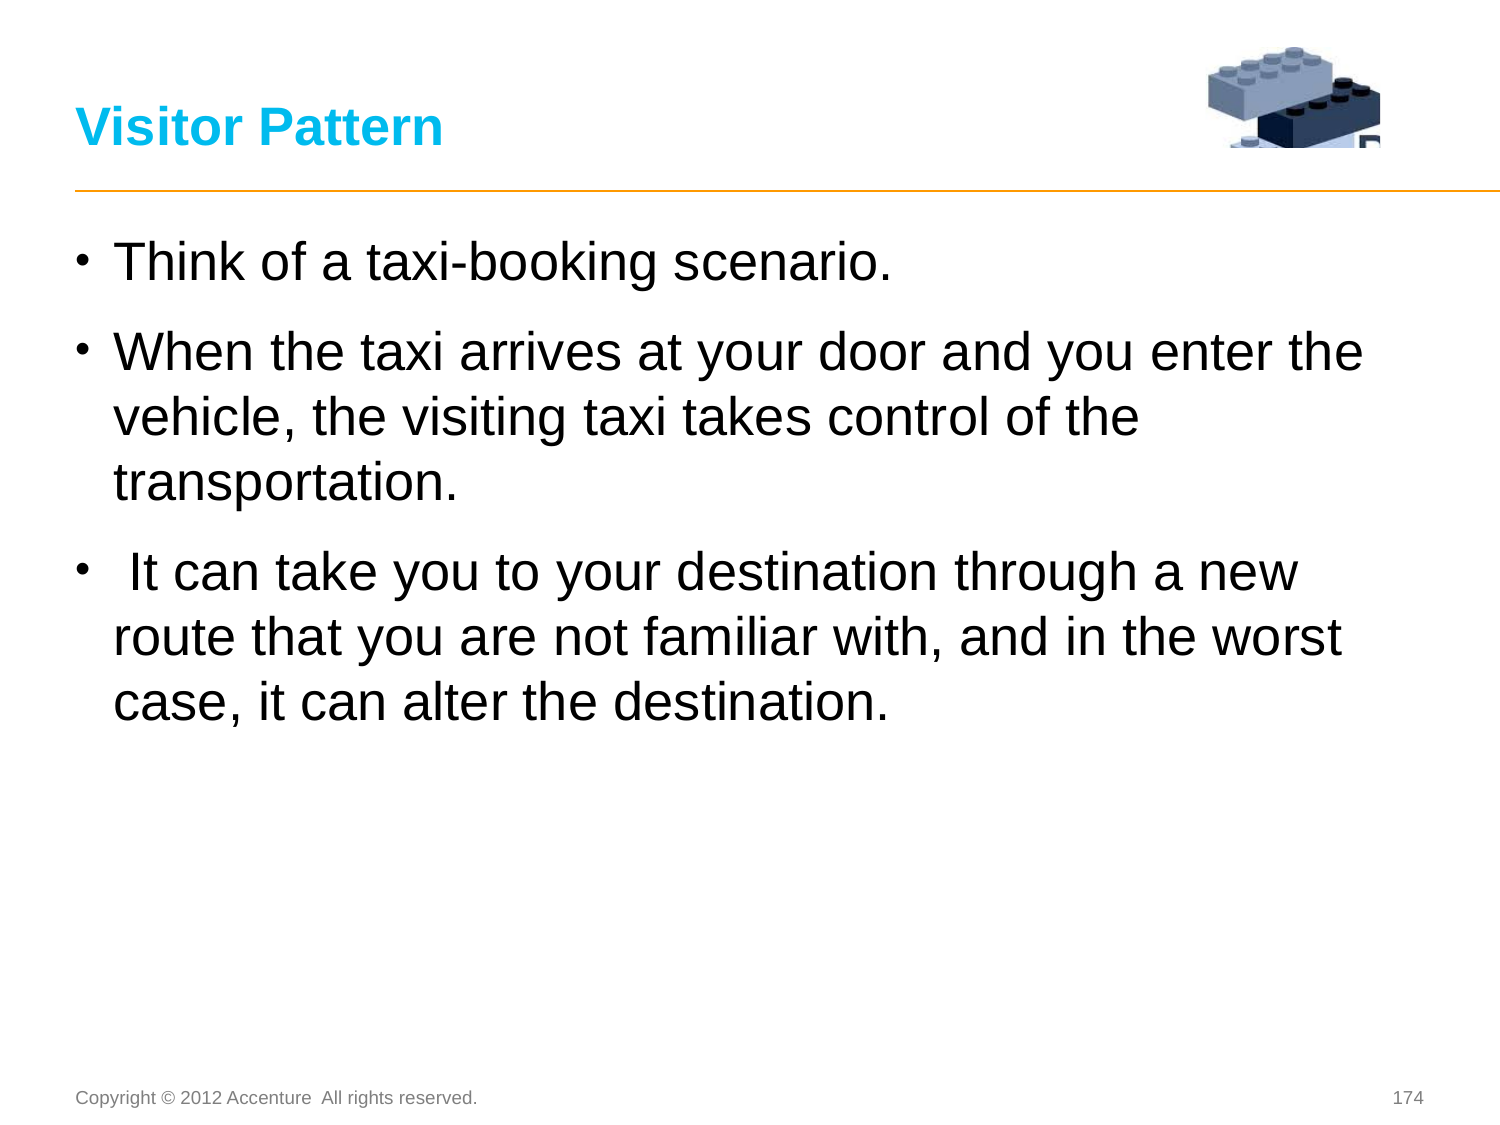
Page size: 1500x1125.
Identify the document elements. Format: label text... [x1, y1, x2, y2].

title Visitor Pattern [75, 27, 1422, 157]
list Think of a taxi-booking scenario. When the taxi arrives at your door and you enter the vehicle, the visiting taxi takes control of the transportation. It can take you to your destination through a new route that you are not familiar with, and in the worst case, it can alter the destination. [75, 226, 1425, 1018]
